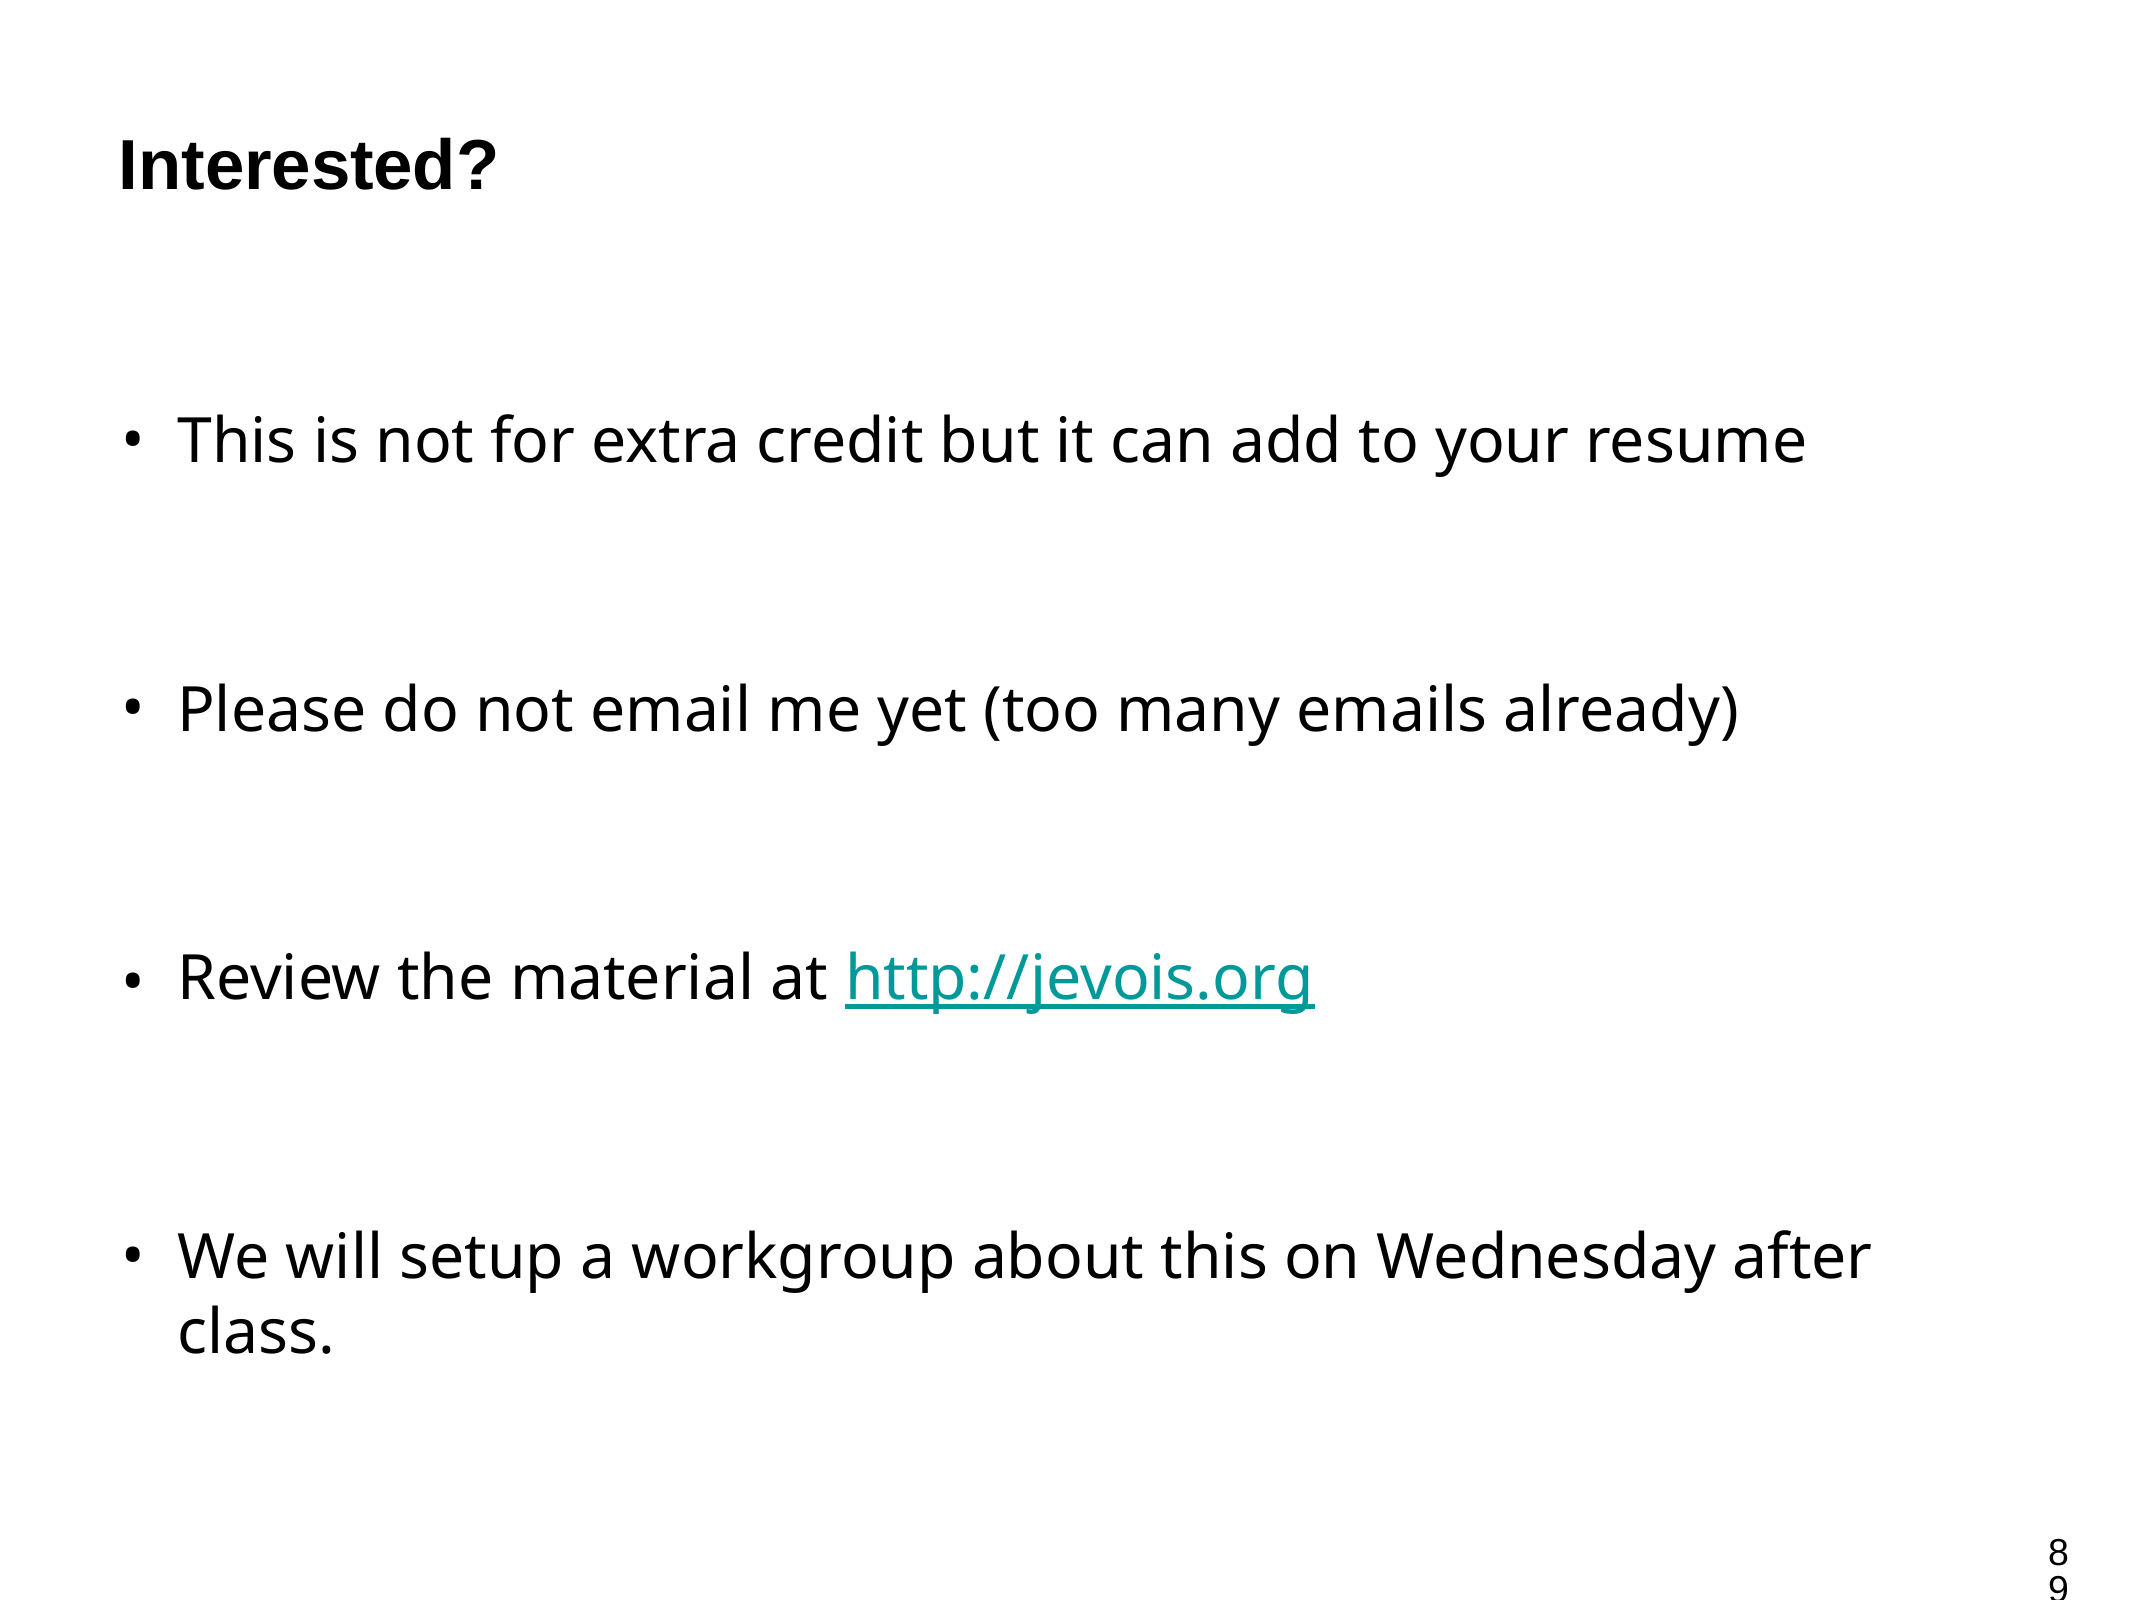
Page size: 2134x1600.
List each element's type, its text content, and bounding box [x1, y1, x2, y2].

title Interested? [109, 0, 2014, 213]
list This is not for extra credit but it can add to your resume Please do not email me yet (too many emails already) Review the material at http://jevois.org We will setup a workgroup about this on Wednesday after class. [105, 301, 2016, 1600]
slide_number 89 [2032, 1521, 2094, 1581]
